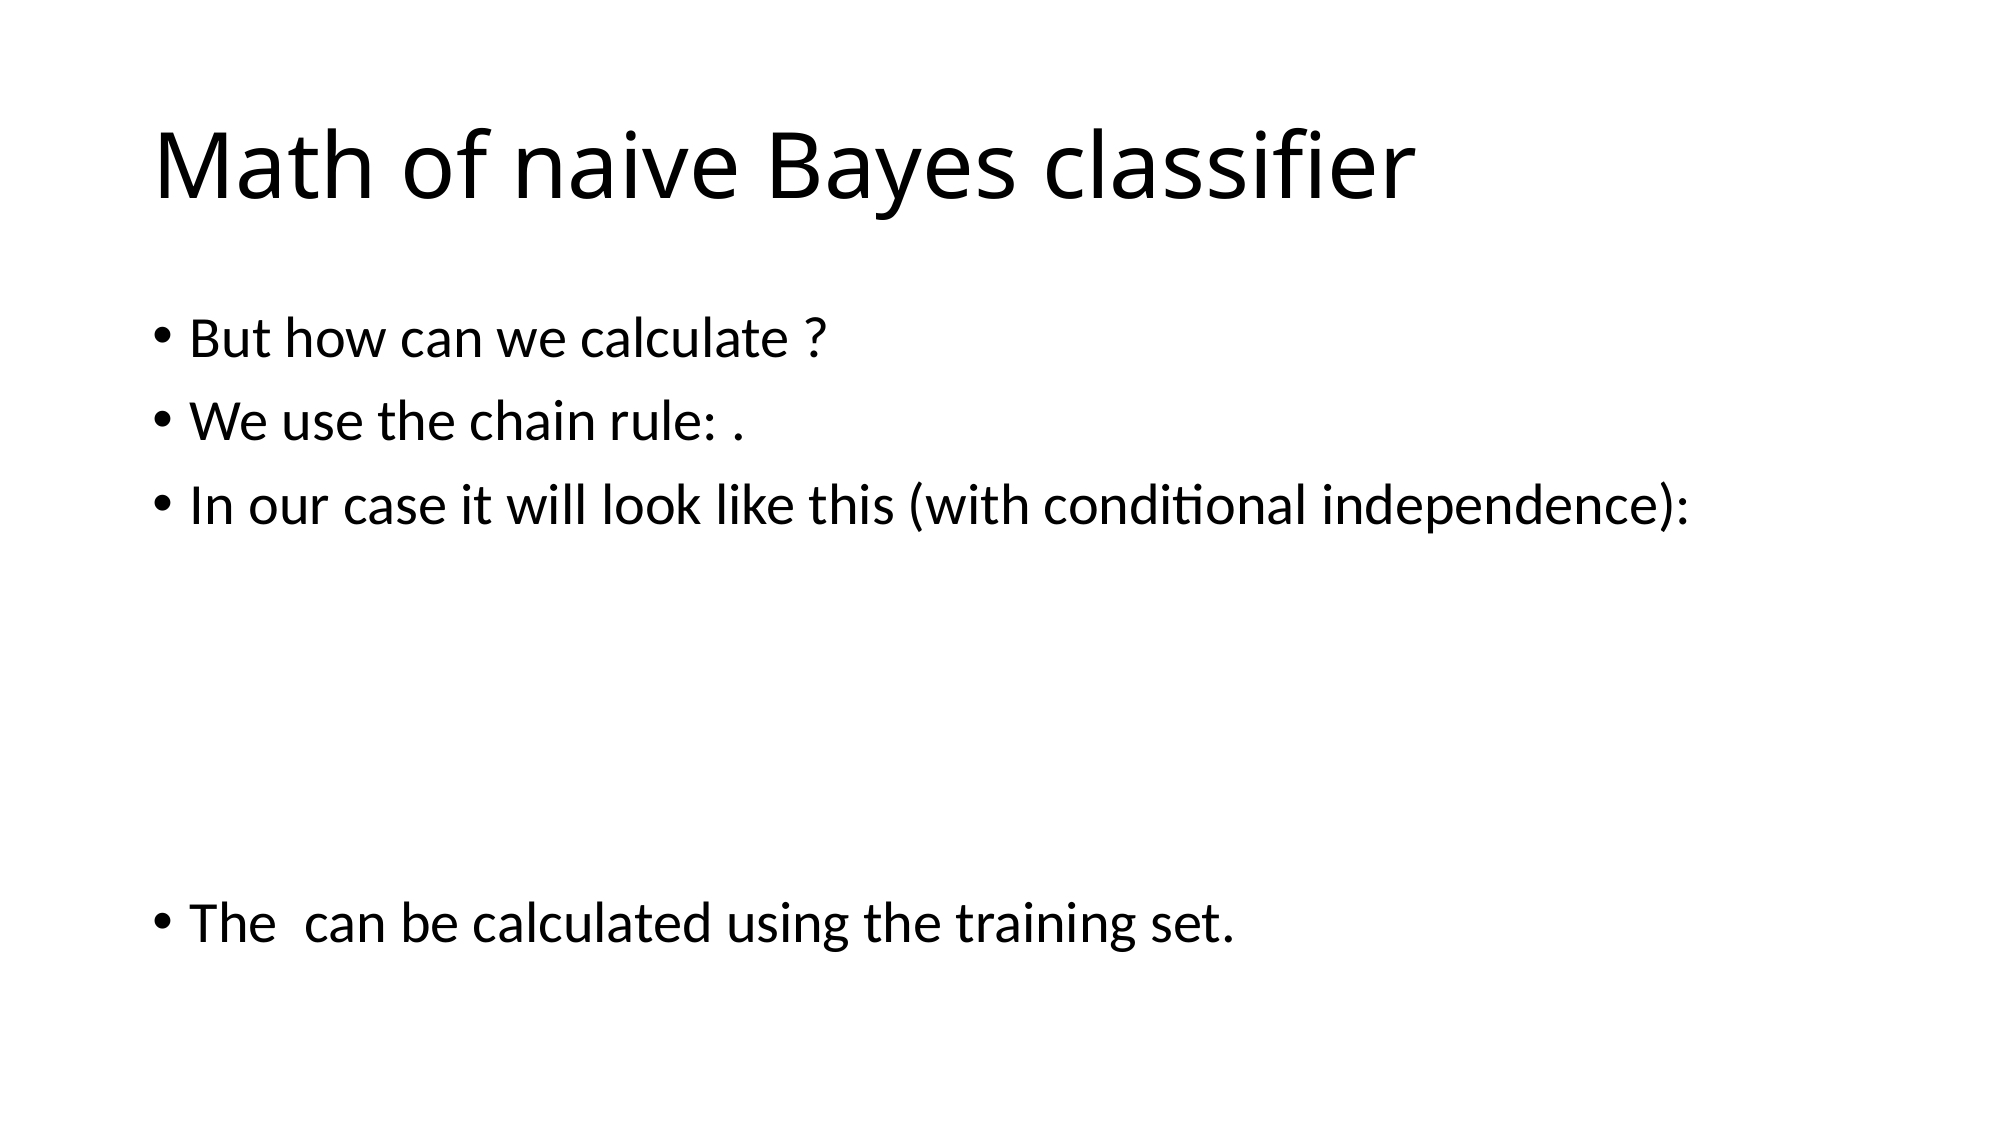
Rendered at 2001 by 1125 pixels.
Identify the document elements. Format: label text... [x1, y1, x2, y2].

title Math of naive Bayes classifier [137, 59, 1863, 278]
